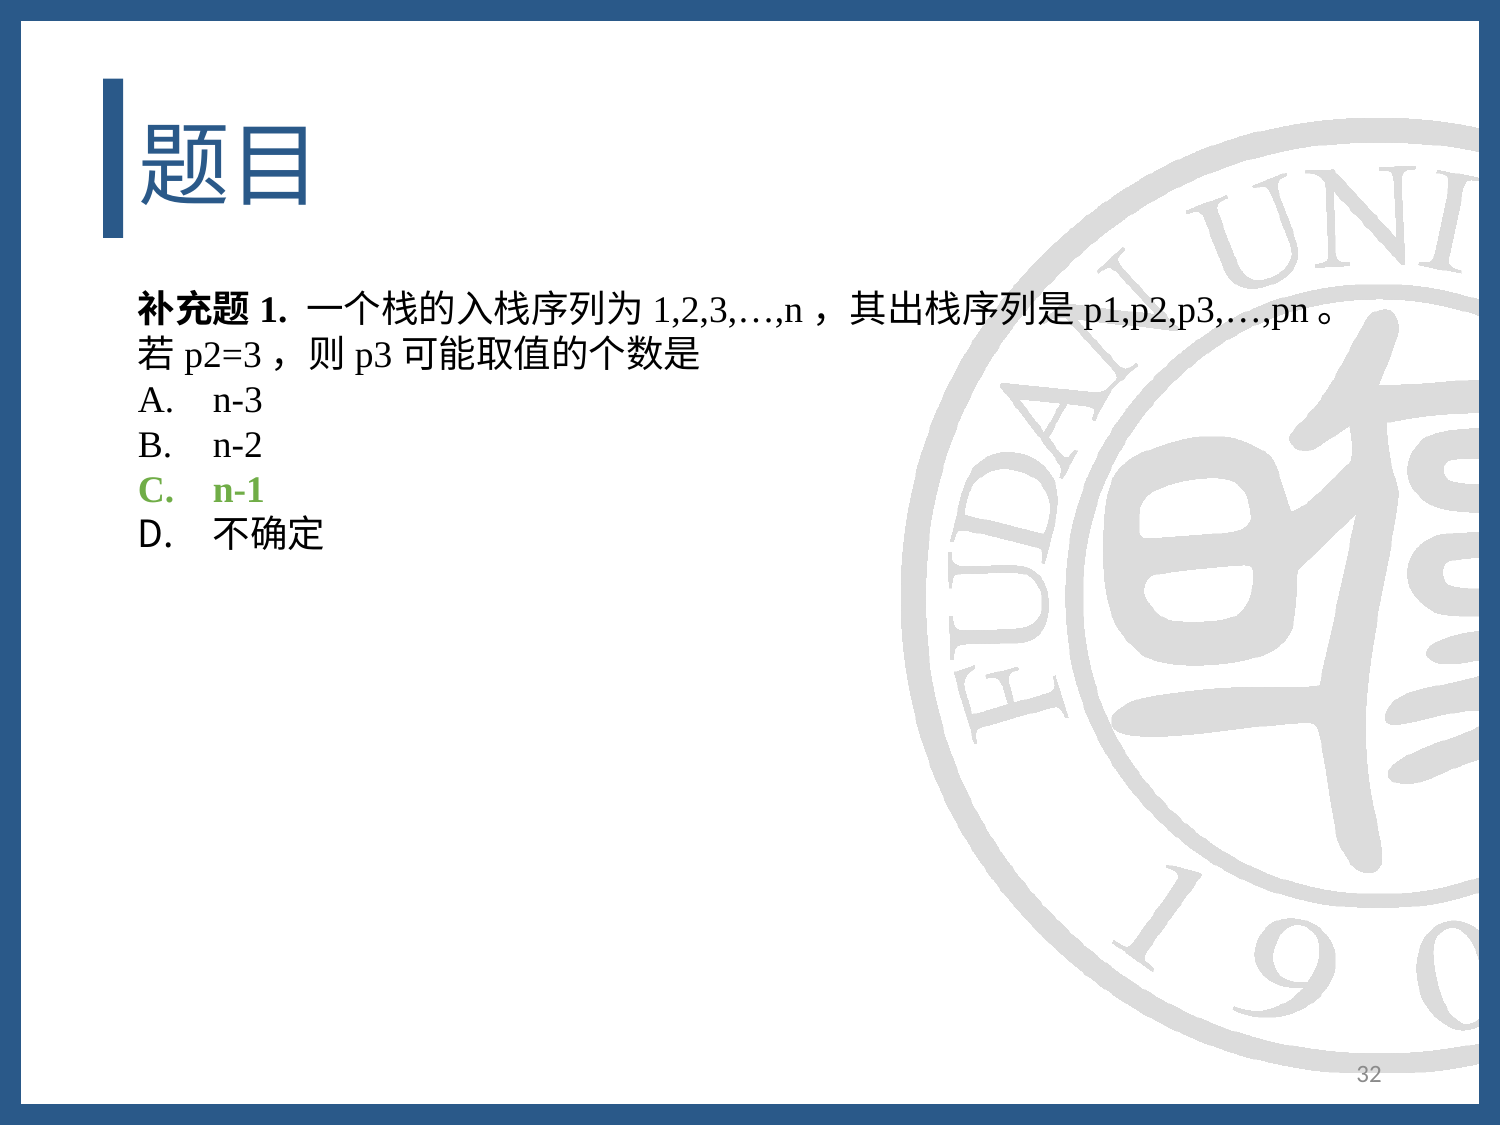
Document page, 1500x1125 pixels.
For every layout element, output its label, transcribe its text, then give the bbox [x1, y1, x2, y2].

slide_number 32 [1059, 1042, 1397, 1103]
text_box 补充题1. 一个栈的入栈序列为1,2,3,…,n，其出栈序列是p1,p2,p3,…,pn。若p2=3，则p3可能取值的个数是 n-3 n-2 n-1 不确定 [123, 277, 1371, 563]
title 题目 [123, 59, 1397, 278]
